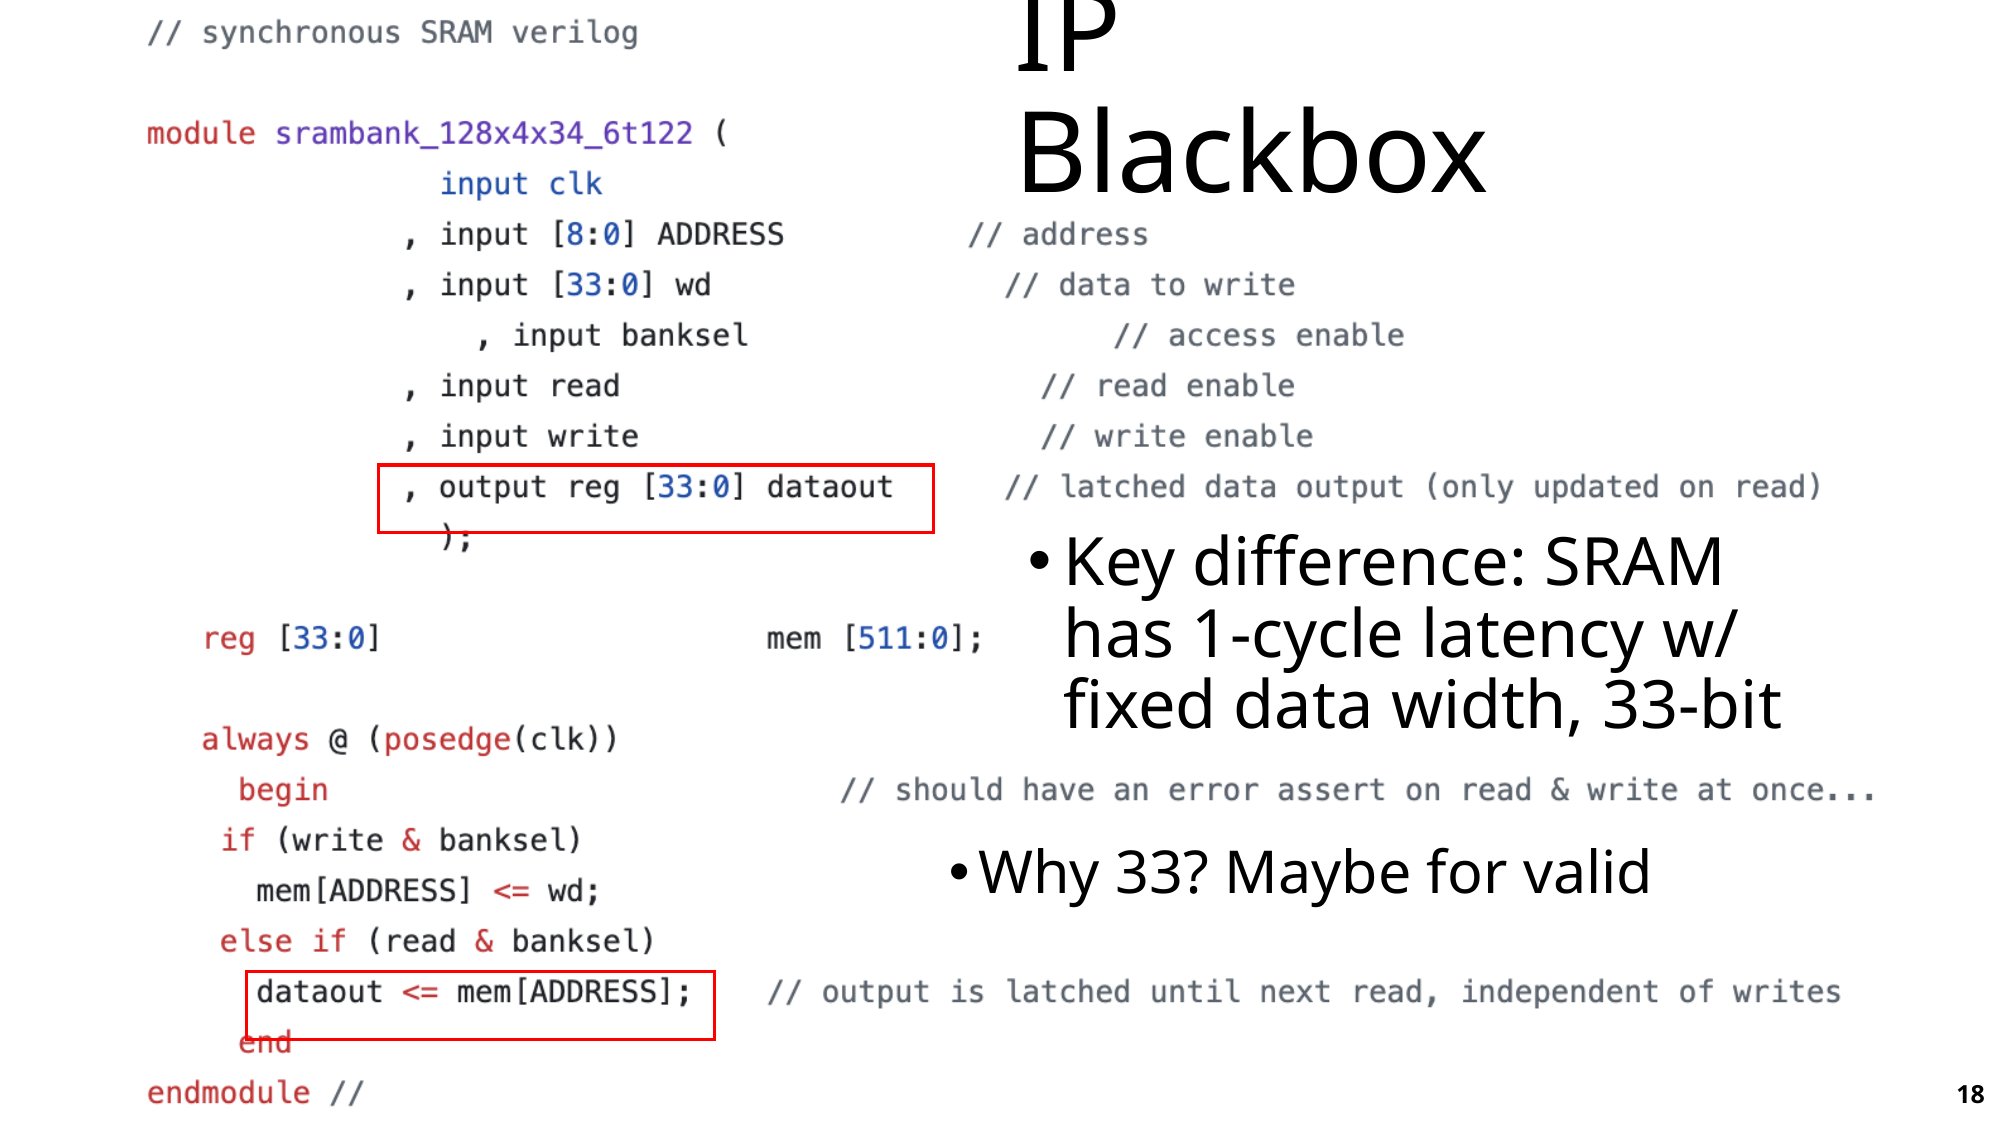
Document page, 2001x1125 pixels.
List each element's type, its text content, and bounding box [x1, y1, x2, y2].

picture [108, 0, 1892, 1125]
slide_number 18 [1892, 1065, 2000, 1125]
